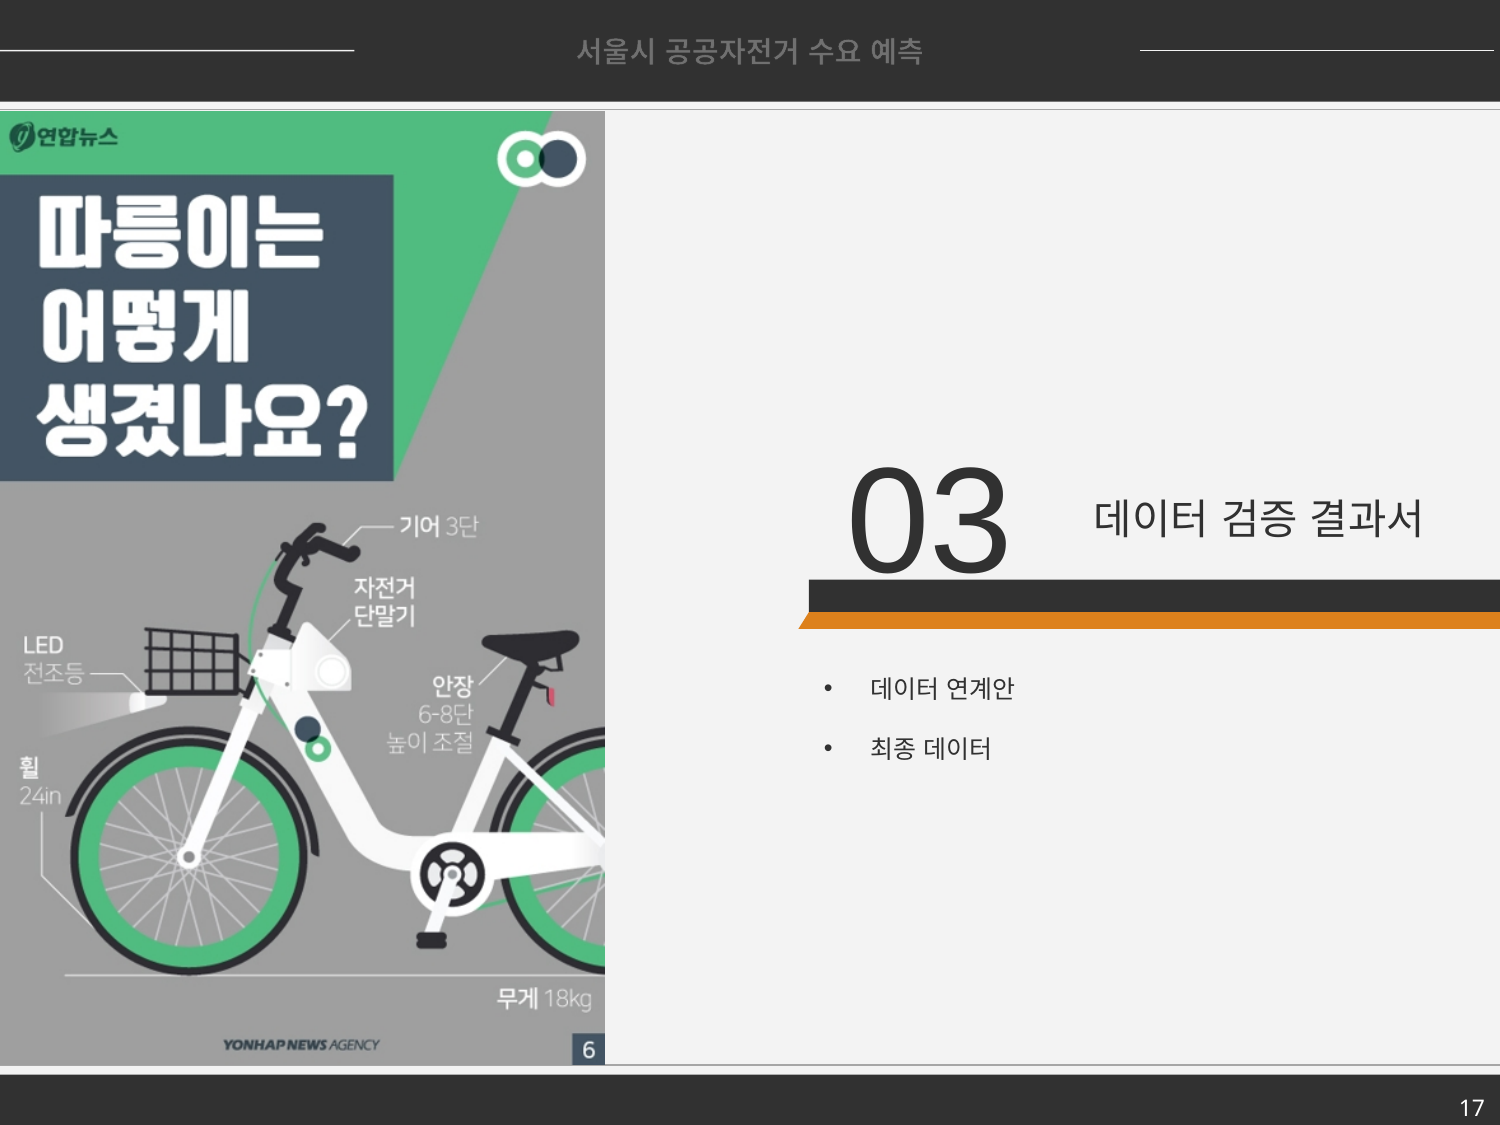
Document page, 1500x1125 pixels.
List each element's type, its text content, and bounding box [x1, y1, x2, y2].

text_box 데이터 연계안 최종 데이터 [809, 665, 1483, 771]
text_box [796, 611, 1500, 632]
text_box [0, 0, 1500, 102]
picture [0, 111, 605, 1066]
text_box 03 [831, 415, 1029, 577]
text_box [0, 1073, 1500, 1125]
text_box [807, 577, 1500, 614]
slide_number 17 [1175, 1085, 1500, 1125]
text_box 데이터 검증 결과서 [1060, 485, 1459, 550]
